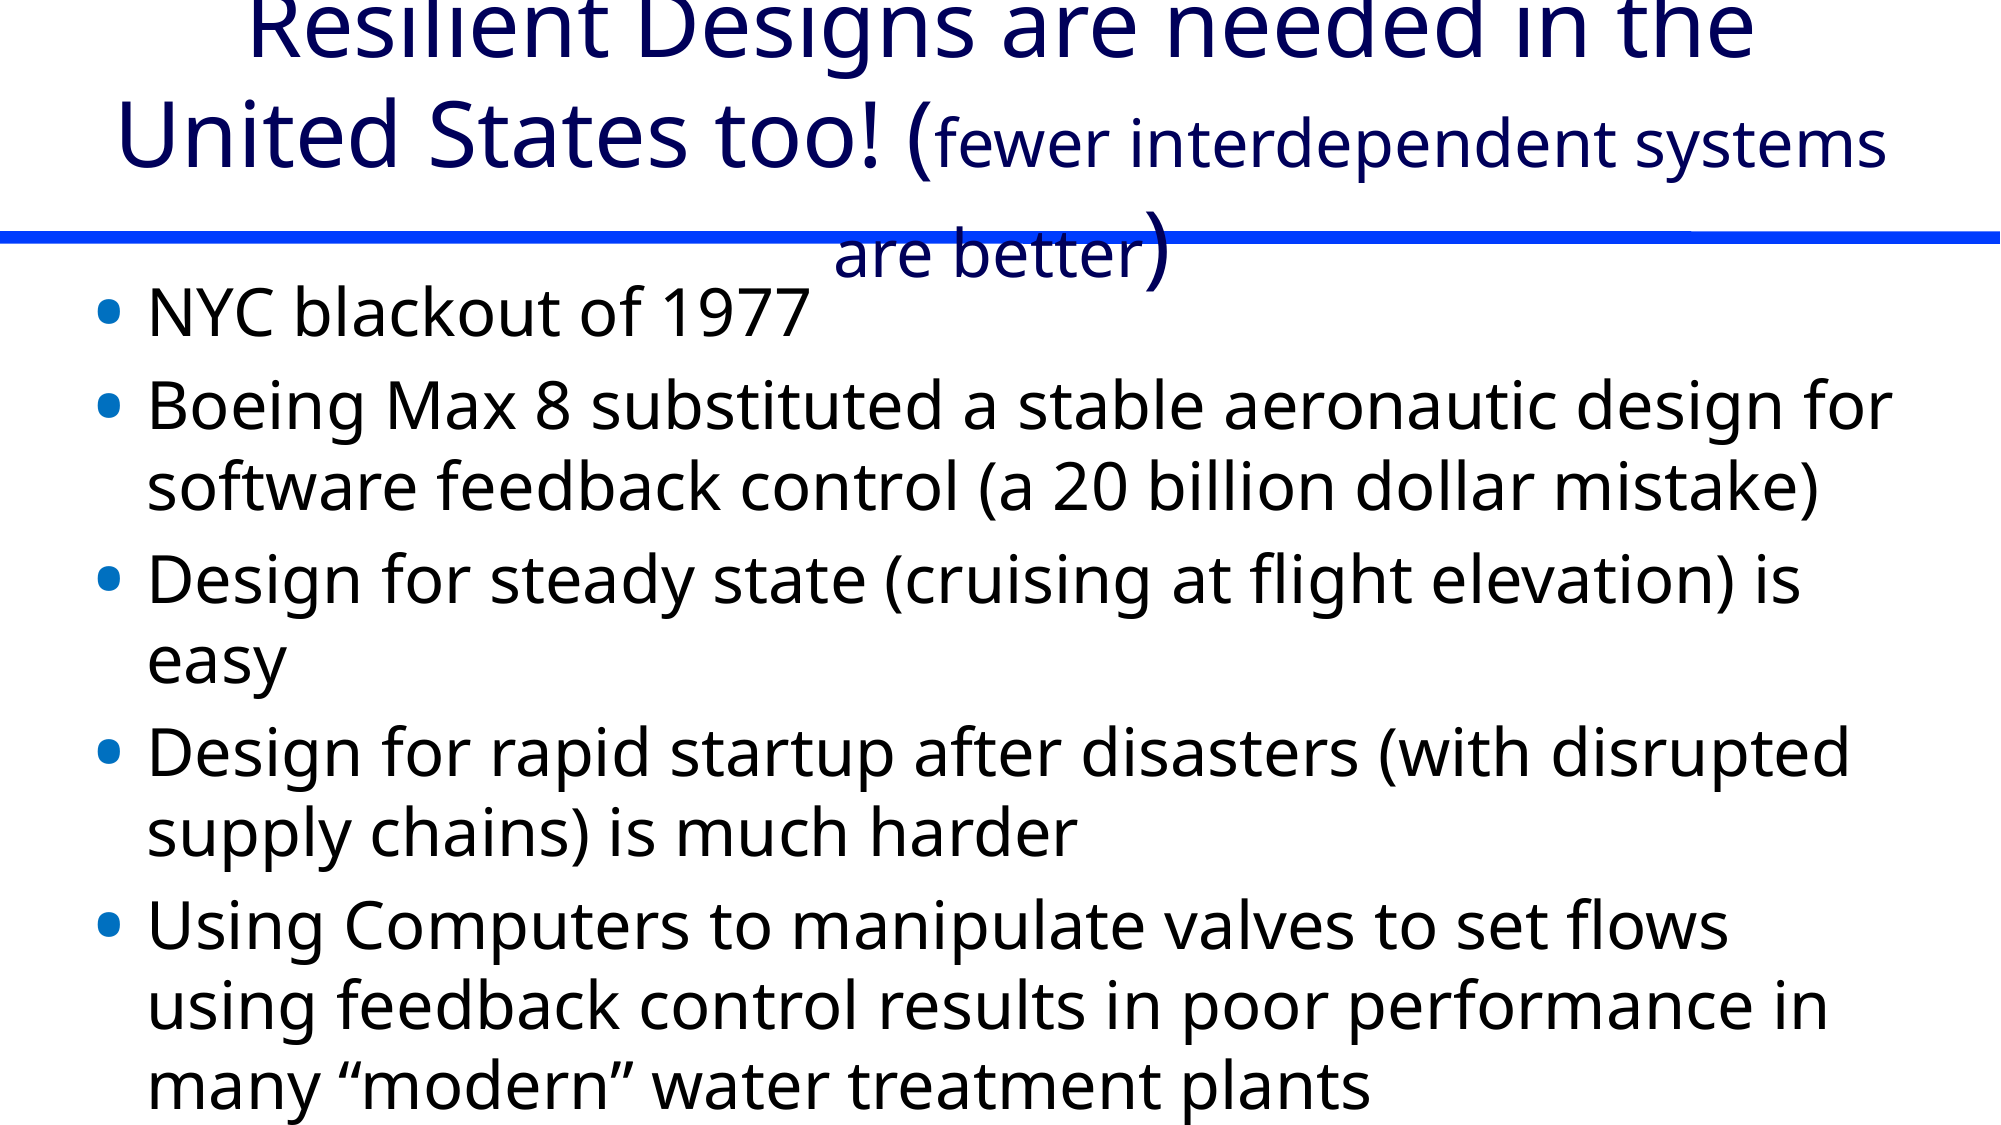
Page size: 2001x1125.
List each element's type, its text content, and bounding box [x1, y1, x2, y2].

title Resilient Designs are needed in the United States too! (fewer interdependent systems are better) [75, 37, 1930, 225]
list NYC blackout of 1977 Boeing Max 8 substituted a stable aeronautic design for software feedback control (a 20 billion dollar mistake) Design for steady state (cruising at flight elevation) is easy Design for rapid startup after disasters (with disrupted supply chains) is much harder Using Computers to manipulate valves to set flows using feedback control results in poor performance in many “modern” water treatment plants [74, 262, 1930, 1006]
